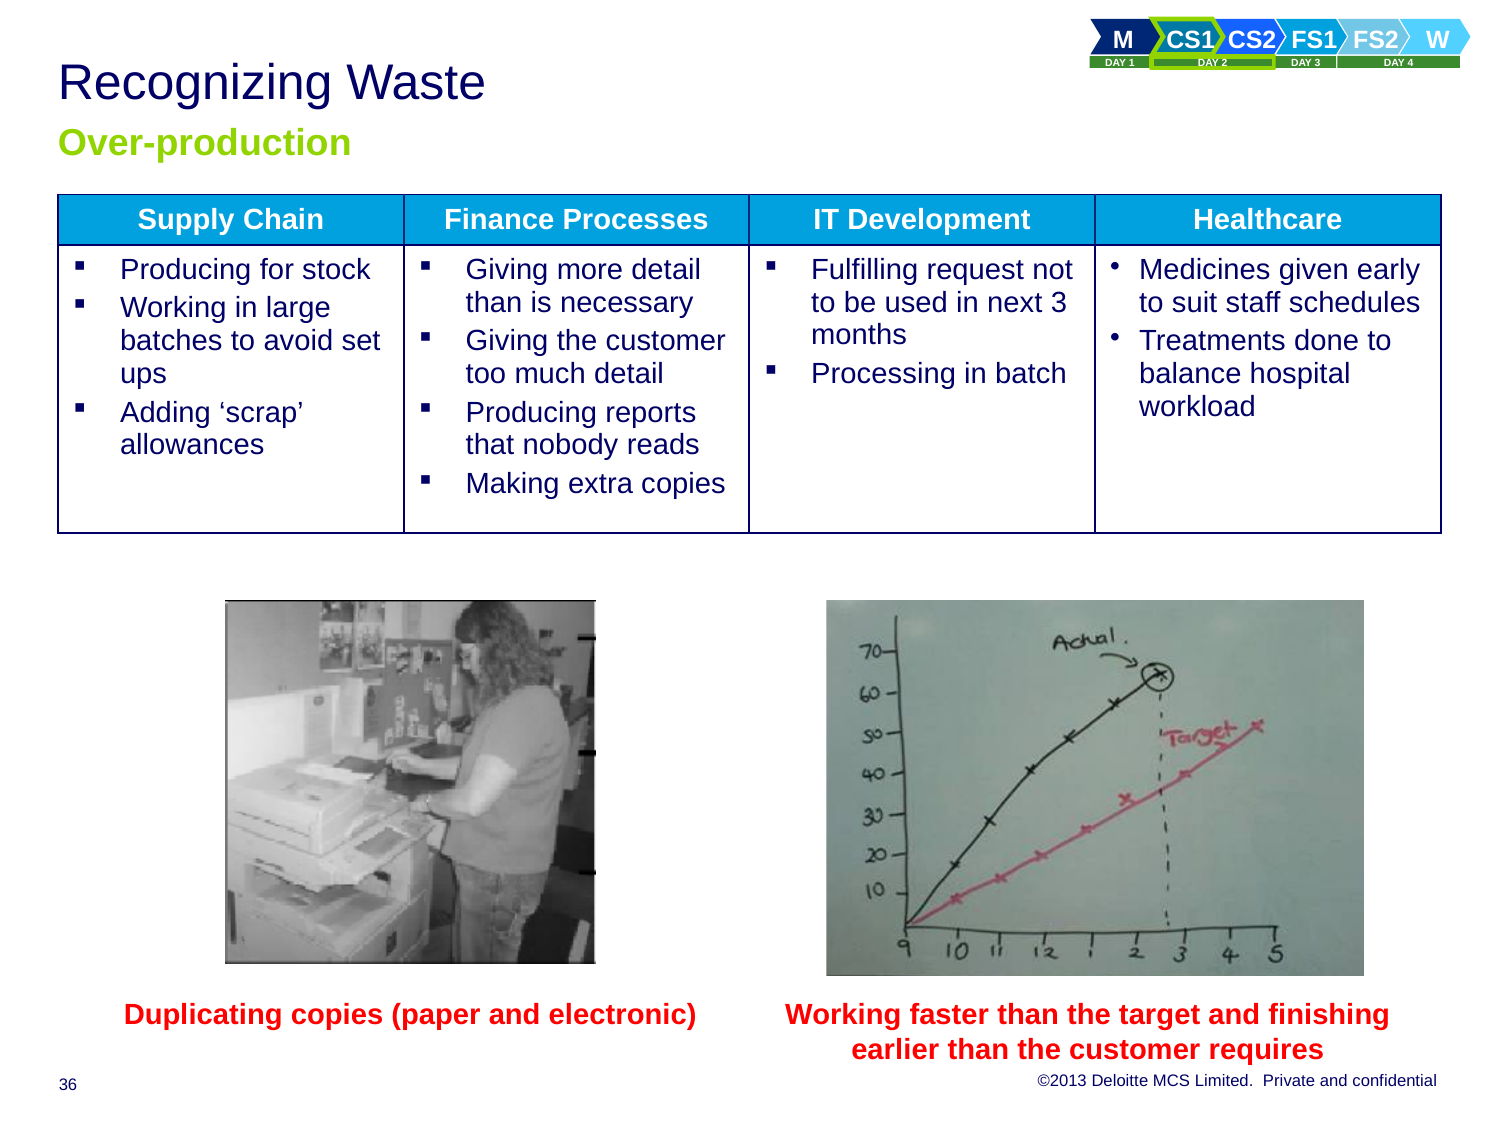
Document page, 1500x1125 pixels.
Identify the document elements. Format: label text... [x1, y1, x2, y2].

table_header Finance Processes [405, 195, 748, 244]
title Recognizing Waste Over-production [57, 54, 1151, 159]
text_box 36 [58, 1074, 118, 1095]
table_cell Producing for stock Working in large batches to avoid set ups Adding ‘scrap’ allowances [59, 246, 403, 532]
table_header Supply Chain [59, 195, 403, 244]
table_cell Fulfilling request not to be used in next 3 months Processing in batch [750, 246, 1094, 532]
table_header Healthcare [1096, 195, 1440, 244]
table_cell Medicines given early to suit staff schedules Treatments done to balance hospital workload [1096, 246, 1440, 532]
text_box Working faster than the target and finishing earlier than the customer requires [749, 987, 1426, 1073]
text_box Duplicating copies (paper and electronic) [72, 987, 749, 1038]
table_header IT Development [750, 195, 1094, 244]
picture [225, 600, 596, 965]
table_cell Giving more detail than is necessary Giving the customer too much detail Producing reports that nobody reads Making extra copies [405, 246, 748, 532]
picture [825, 600, 1364, 977]
